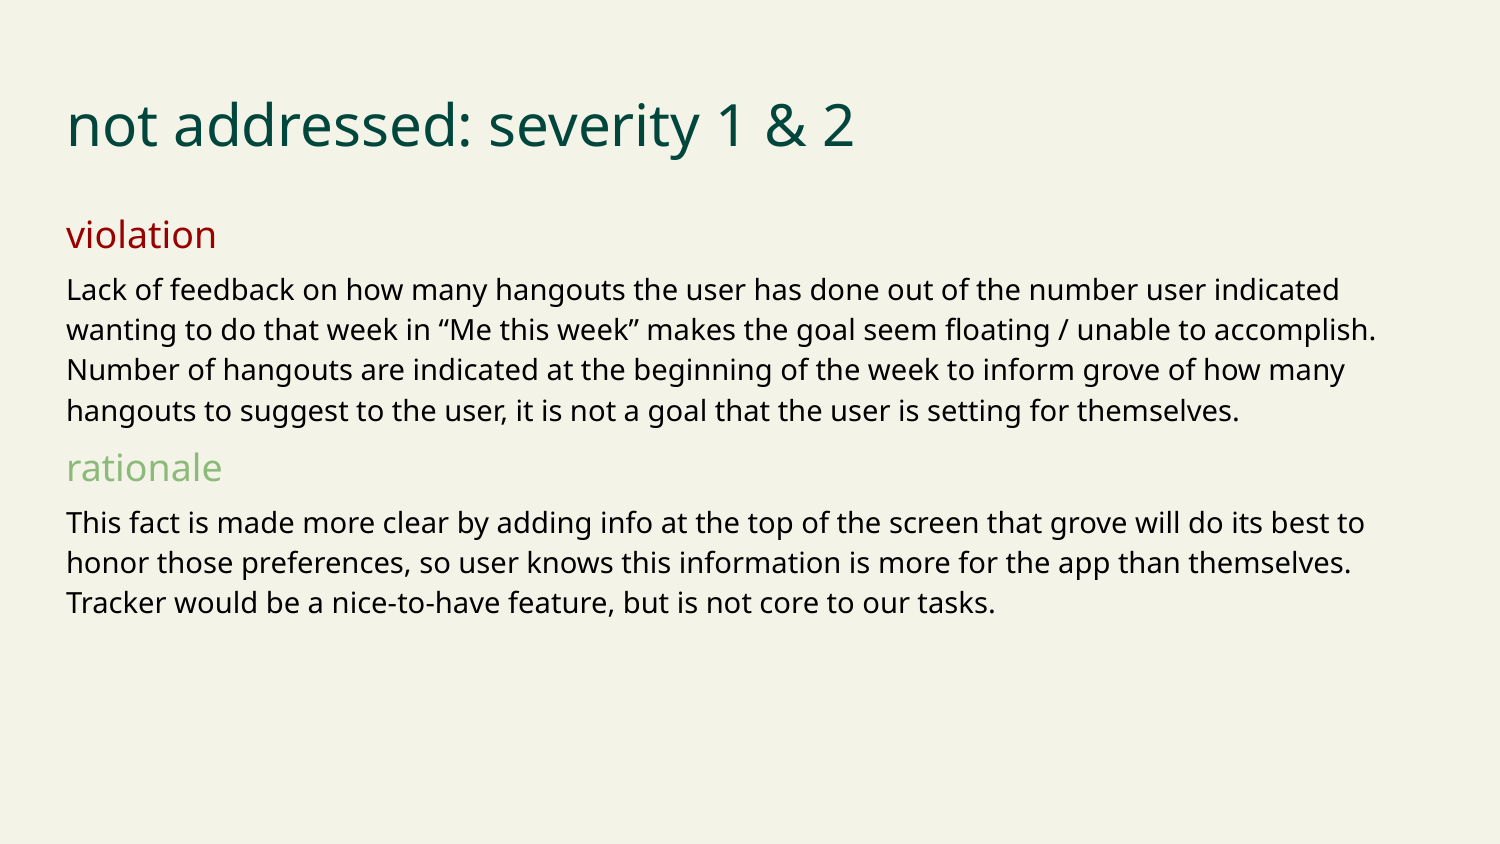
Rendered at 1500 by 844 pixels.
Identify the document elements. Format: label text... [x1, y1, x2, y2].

title not addressed: severity 1 & 2 [51, 72, 1449, 167]
list violation Lack of feedback on how many hangouts the user has done out of the number user indicated wanting to do that week in “Me this week” makes the goal seem floating / unable to accomplish. Number of hangouts are indicated at the beginning of the week to inform grove of how many hangouts to suggest to the user, it is not a goal that the user is setting for themselves. rationale This fact is made more clear by adding info at the top of the screen that grove will do its best to honor those preferences, so user knows this information is more for the app than themselves. Tracker would be a nice-to-have feature, but is not core to our tasks. [51, 189, 1449, 415]
